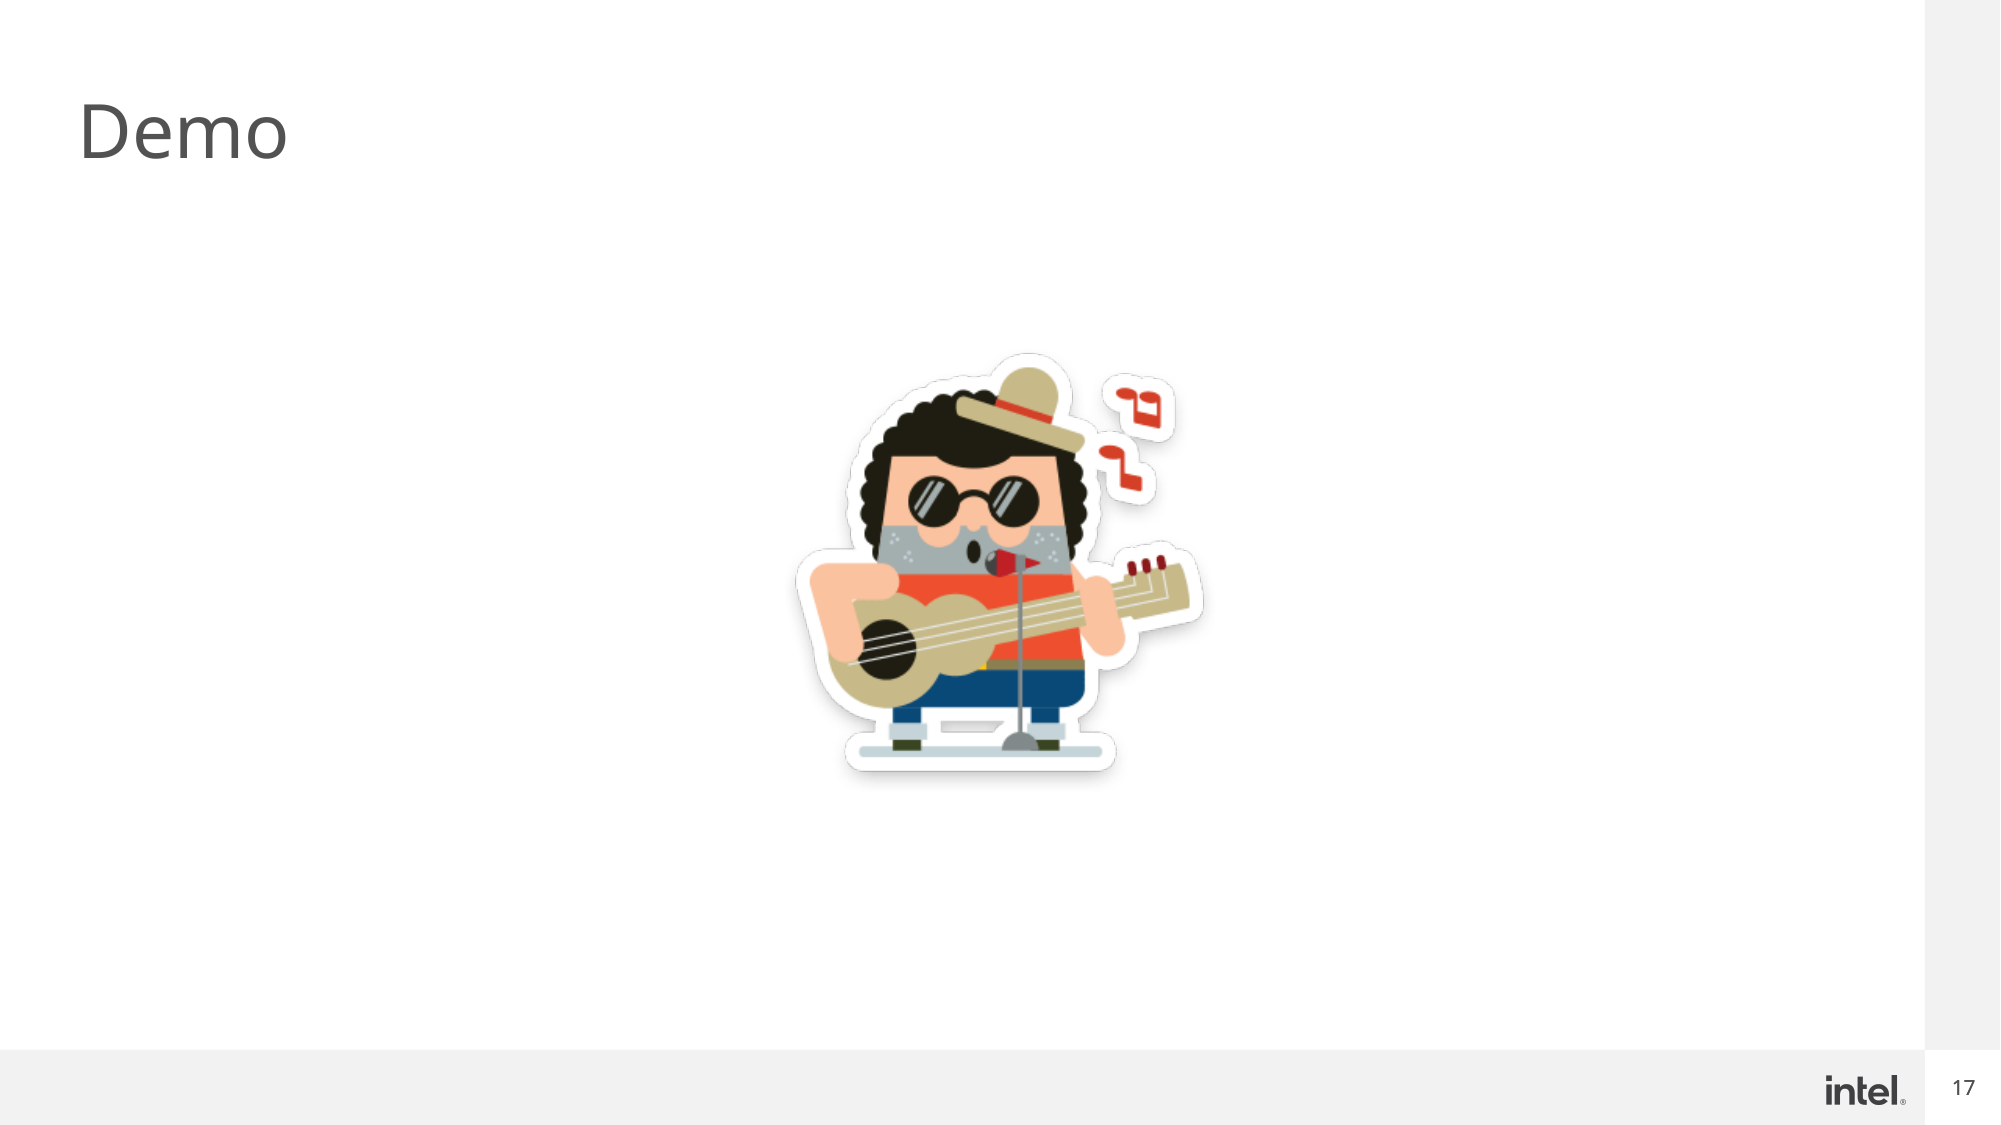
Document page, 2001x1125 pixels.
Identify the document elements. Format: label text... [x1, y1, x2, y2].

picture [706, 269, 1293, 856]
title Demo [62, 36, 1863, 234]
picture [1826, 1075, 1906, 1105]
text_box [99, 215, 1900, 910]
